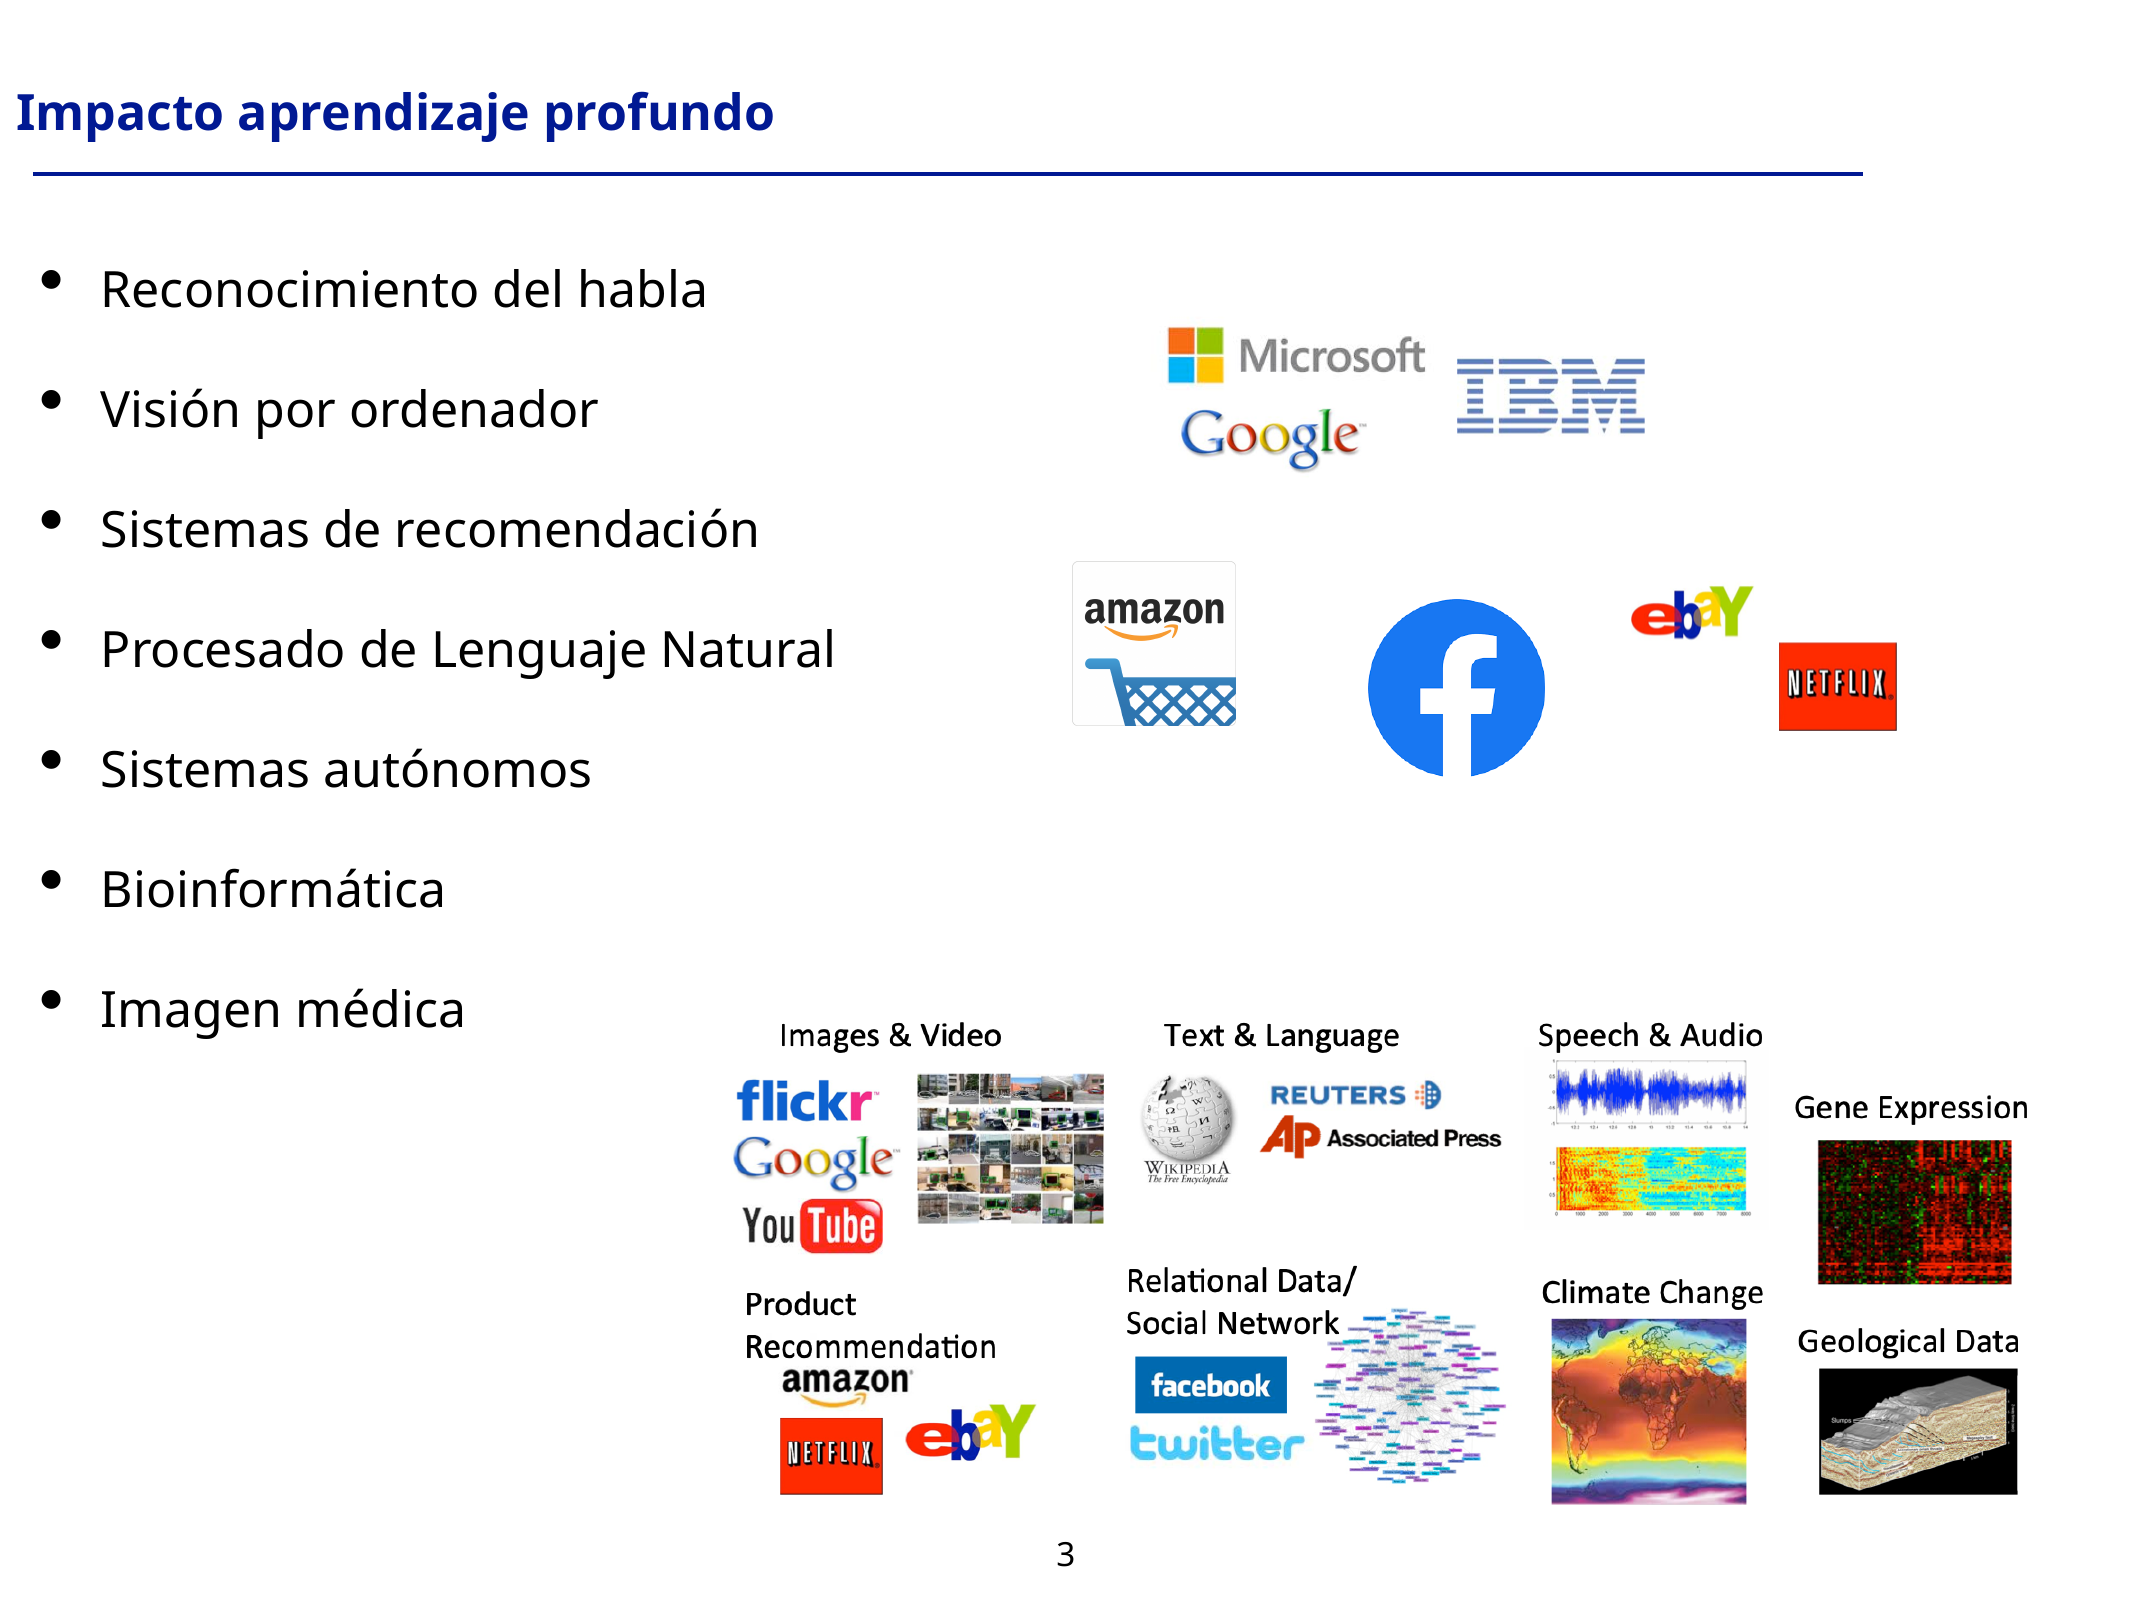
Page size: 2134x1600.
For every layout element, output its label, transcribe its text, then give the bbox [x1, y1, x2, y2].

picture [1608, 539, 2015, 749]
slide_number 3 [1046, 1525, 1086, 1579]
text_box Impacto aprendizaje profundo [7, 72, 784, 149]
text_box Reconocimiento del habla Visión por ordenador Sistemas de recomendación Procesado de Lenguaje Natural Sistemas autónomos Bioinformática Imagen médica [30, 249, 845, 1047]
picture [1367, 599, 1546, 777]
picture [710, 1016, 2036, 1525]
picture [1150, 302, 1734, 481]
picture [1071, 561, 1237, 726]
